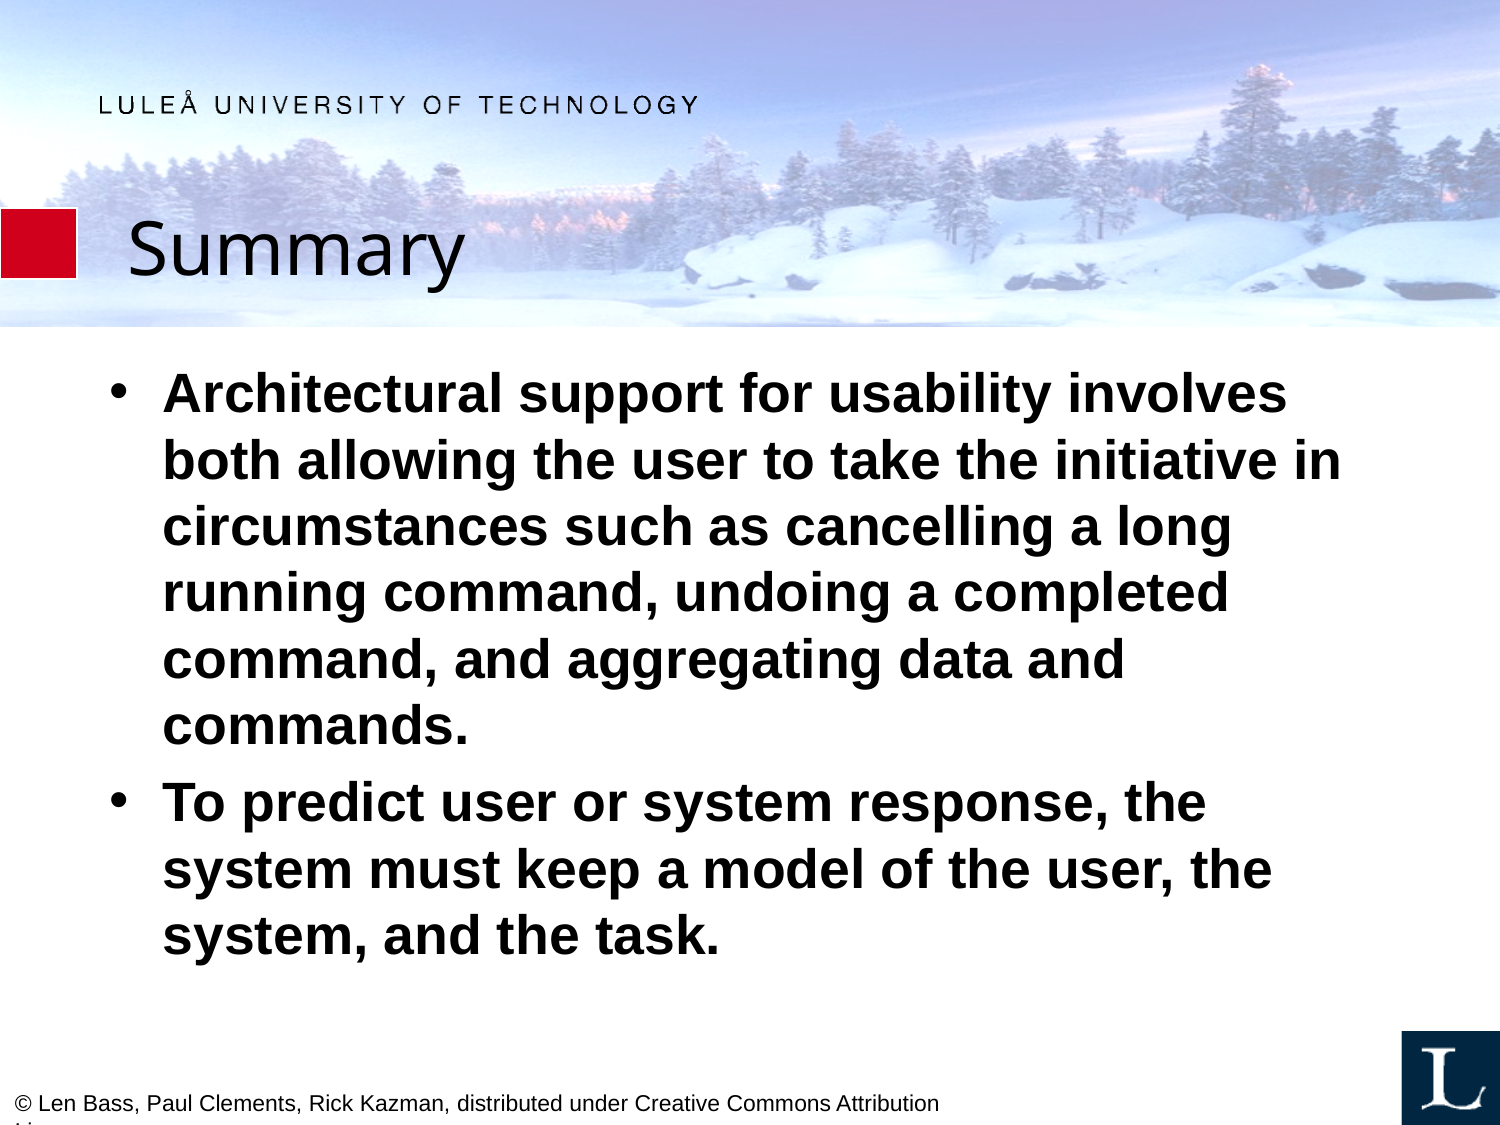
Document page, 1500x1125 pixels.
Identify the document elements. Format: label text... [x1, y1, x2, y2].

footer © Len Bass, Paul Clements, Rick Kazman, distributed under Creative Commons Attribution License [0, 1081, 1040, 1125]
title Summary [111, 160, 1412, 330]
list Architectural support for usability involves both allowing the user to take the initiative in circumstances such as cancelling a long running command, undoing a completed command, and aggregating data and commands. To predict user or system response, the system must keep a model of the user, the system, and the task. [94, 350, 1412, 975]
picture [1399, 1031, 1500, 1125]
picture [100, 90, 697, 114]
